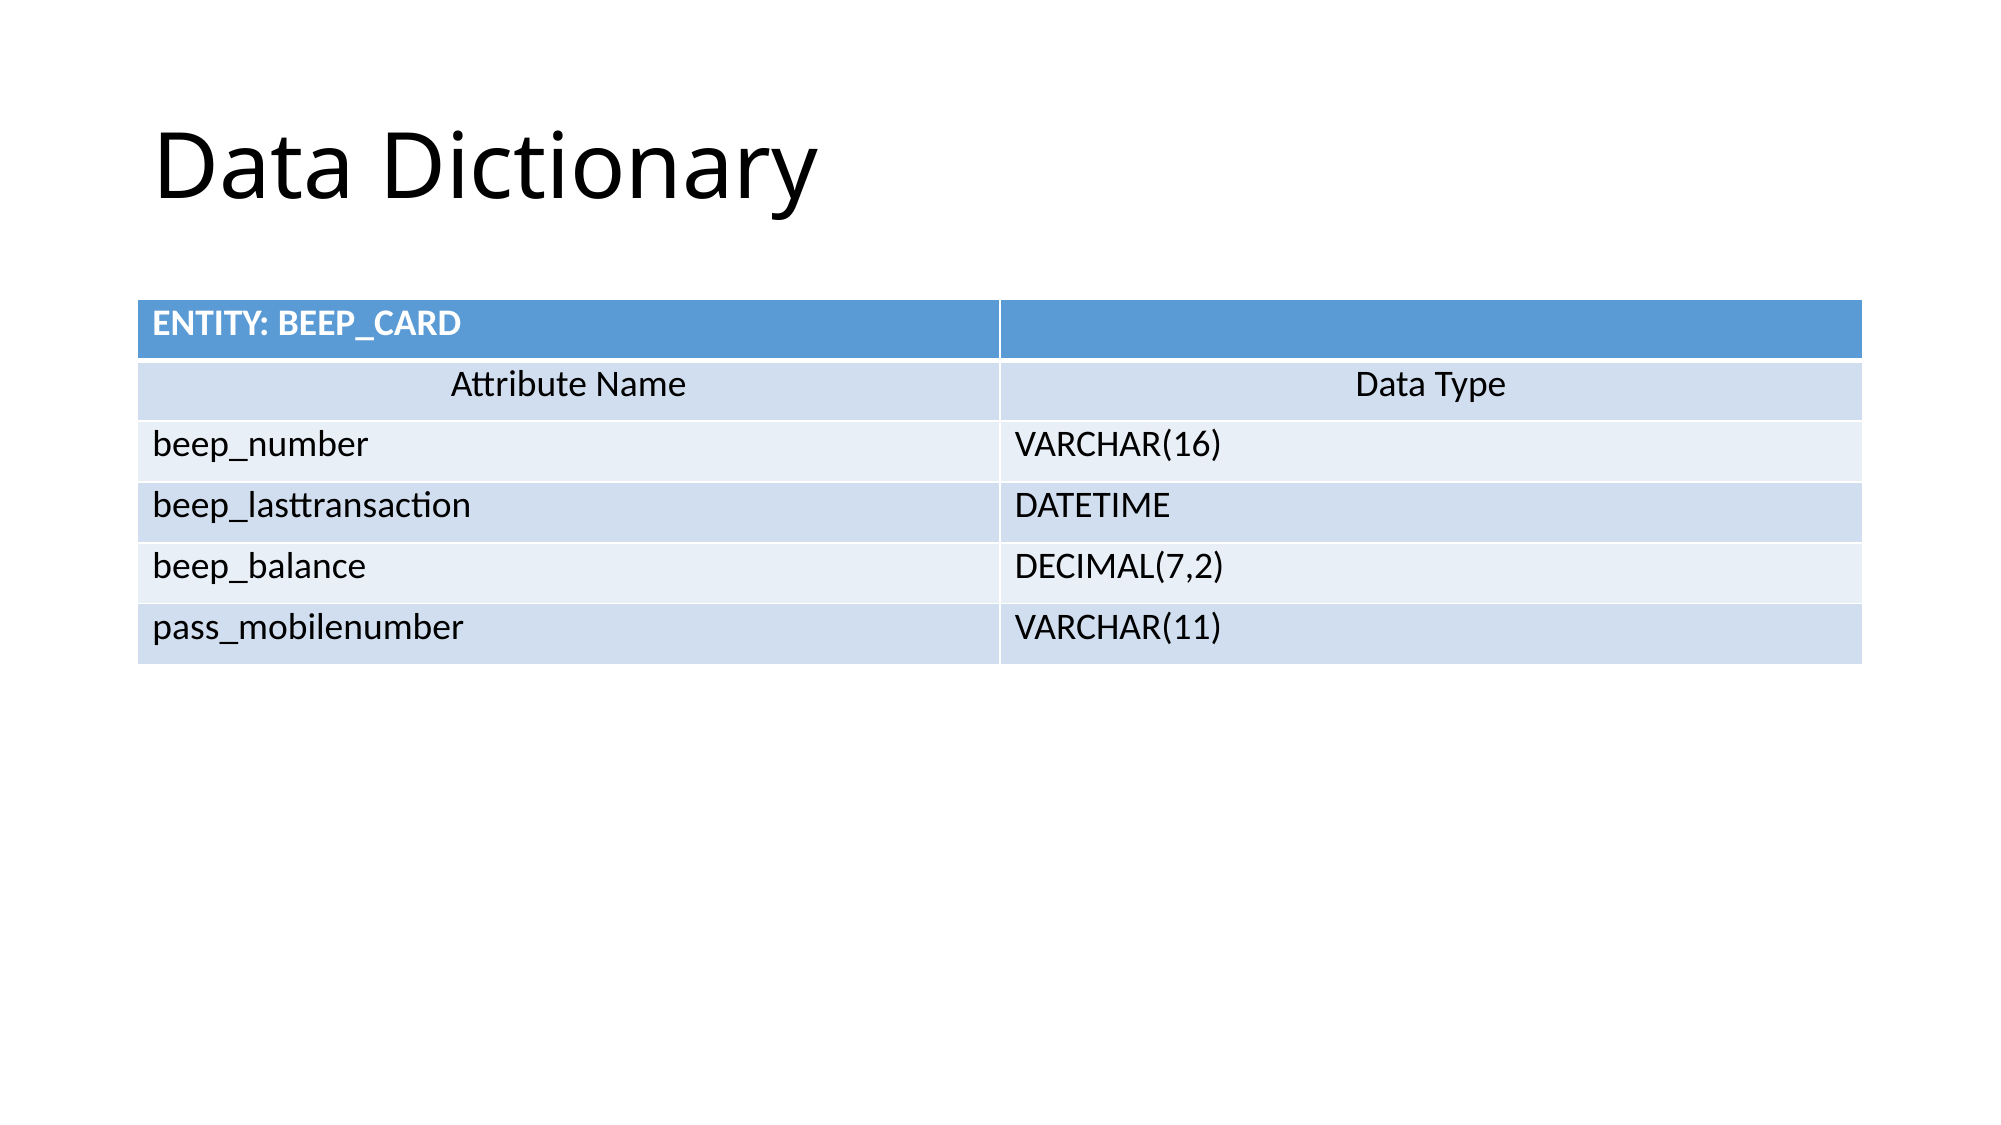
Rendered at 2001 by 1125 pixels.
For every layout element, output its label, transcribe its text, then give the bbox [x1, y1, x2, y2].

table_cell beep_balance [138, 544, 999, 603]
table_cell pass_mobilenumber [138, 604, 999, 664]
title Data Dictionary [137, 59, 1863, 278]
table_cell beep_number [138, 422, 999, 481]
table_header [1001, 300, 1862, 358]
table_cell Data Type [1001, 363, 1862, 420]
table_header ENTITY: BEEP_CARD [138, 300, 999, 358]
table_cell Attribute Name [138, 363, 999, 420]
table_cell VARCHAR(11) [1001, 604, 1862, 664]
table_cell DECIMAL(7,2) [1001, 544, 1862, 603]
table_cell DATETIME [1001, 483, 1862, 542]
table_cell VARCHAR(16) [1001, 422, 1862, 481]
table_cell beep_lasttransaction [138, 483, 999, 542]
